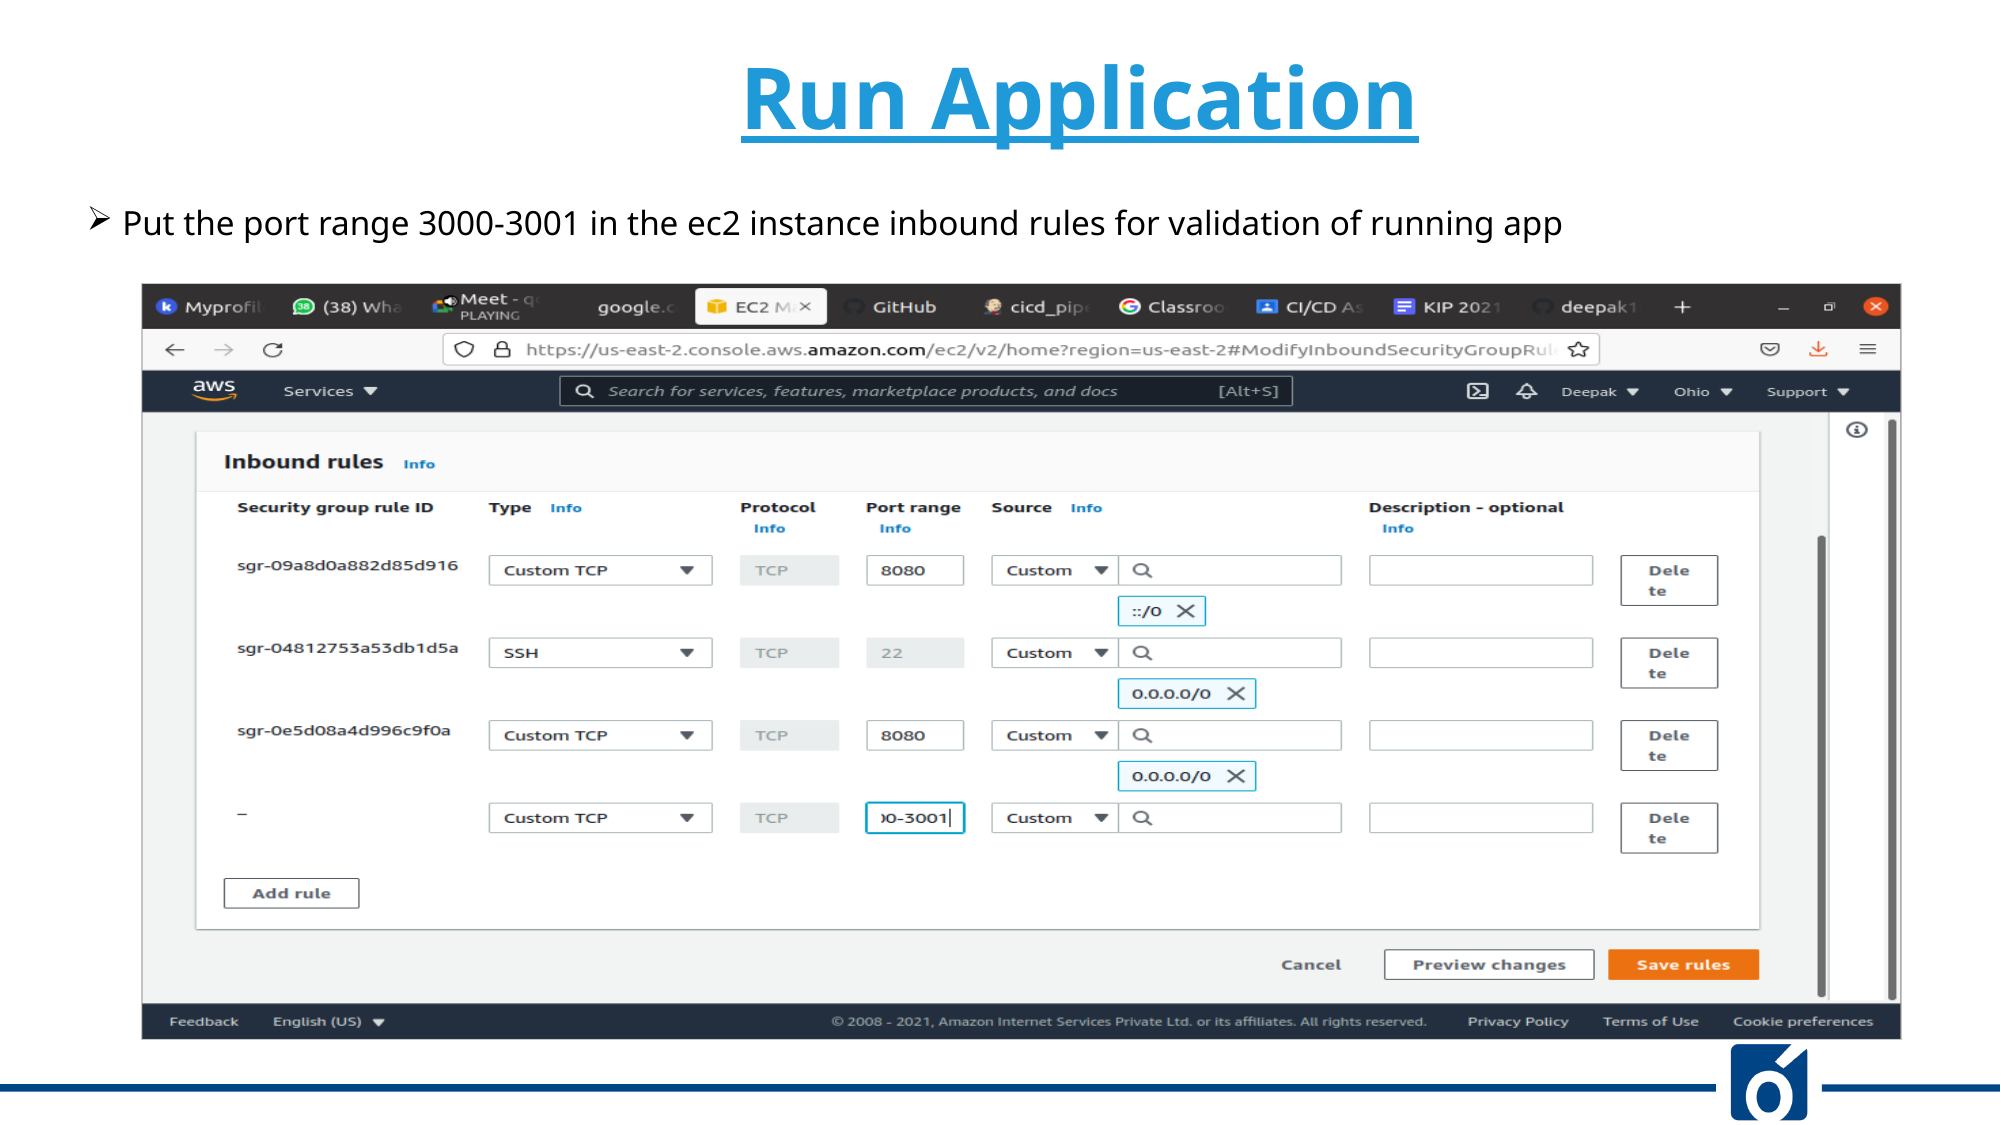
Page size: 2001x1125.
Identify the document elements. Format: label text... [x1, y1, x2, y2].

text_box [0, 187, 1913, 1125]
text_box Run Application [159, 37, 2000, 207]
text_box Put the port range 3000-3001 in the ec2 instance inbound rules for validation of running app [72, 187, 1971, 258]
picture [141, 283, 1902, 1040]
